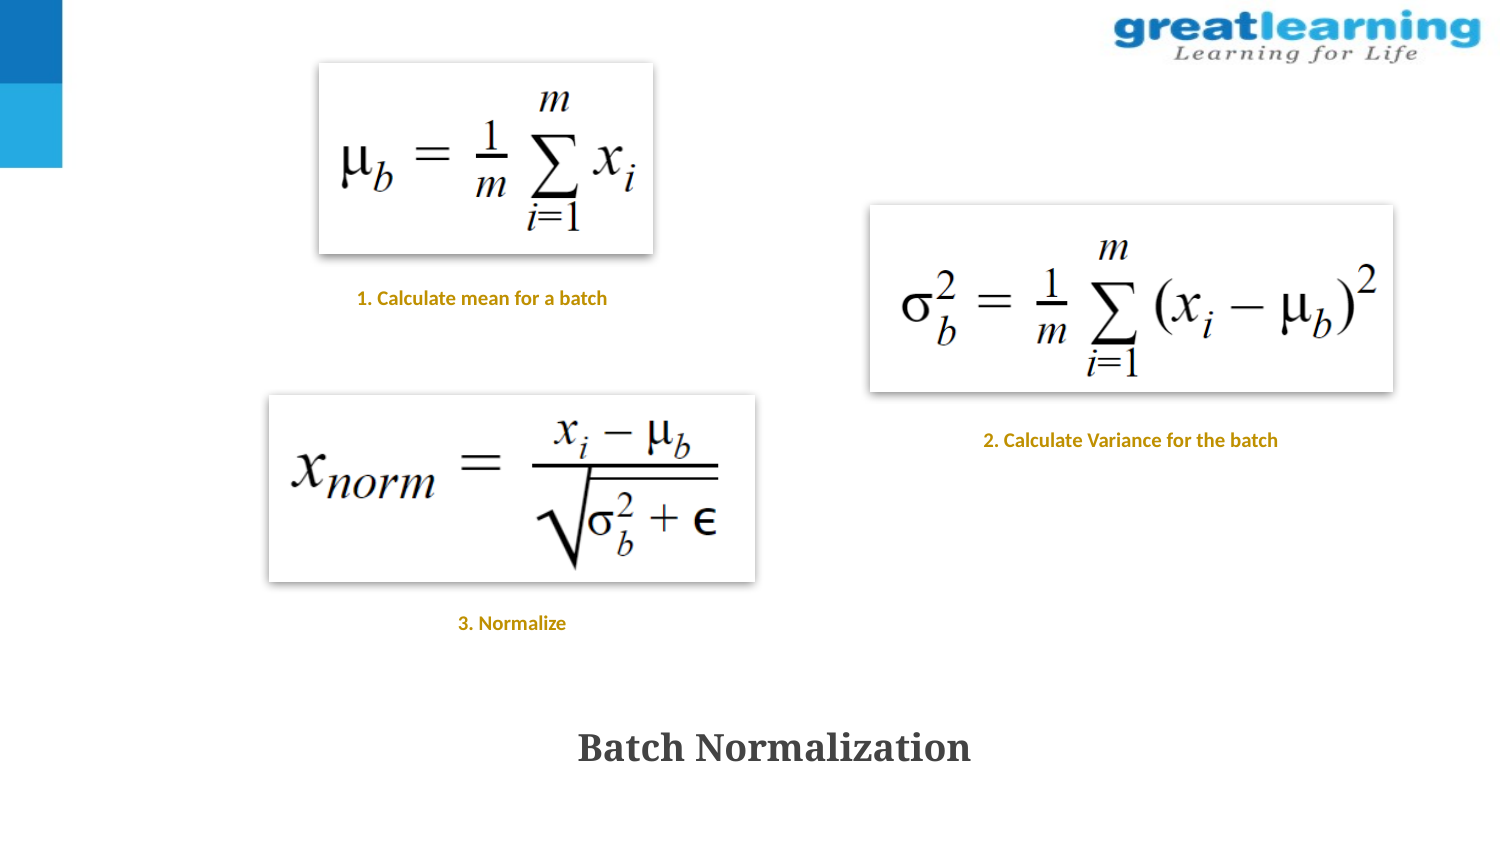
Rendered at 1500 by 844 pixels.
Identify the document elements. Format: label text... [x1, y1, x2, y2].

picture [0, 0, 1500, 844]
text_box Batch Normalization [524, 711, 1026, 782]
text_box 2. Calculate Variance for the batch [869, 404, 1392, 475]
text_box 1. Calculate mean for a batch [319, 262, 645, 333]
text_box 3. Normalize [269, 589, 755, 658]
